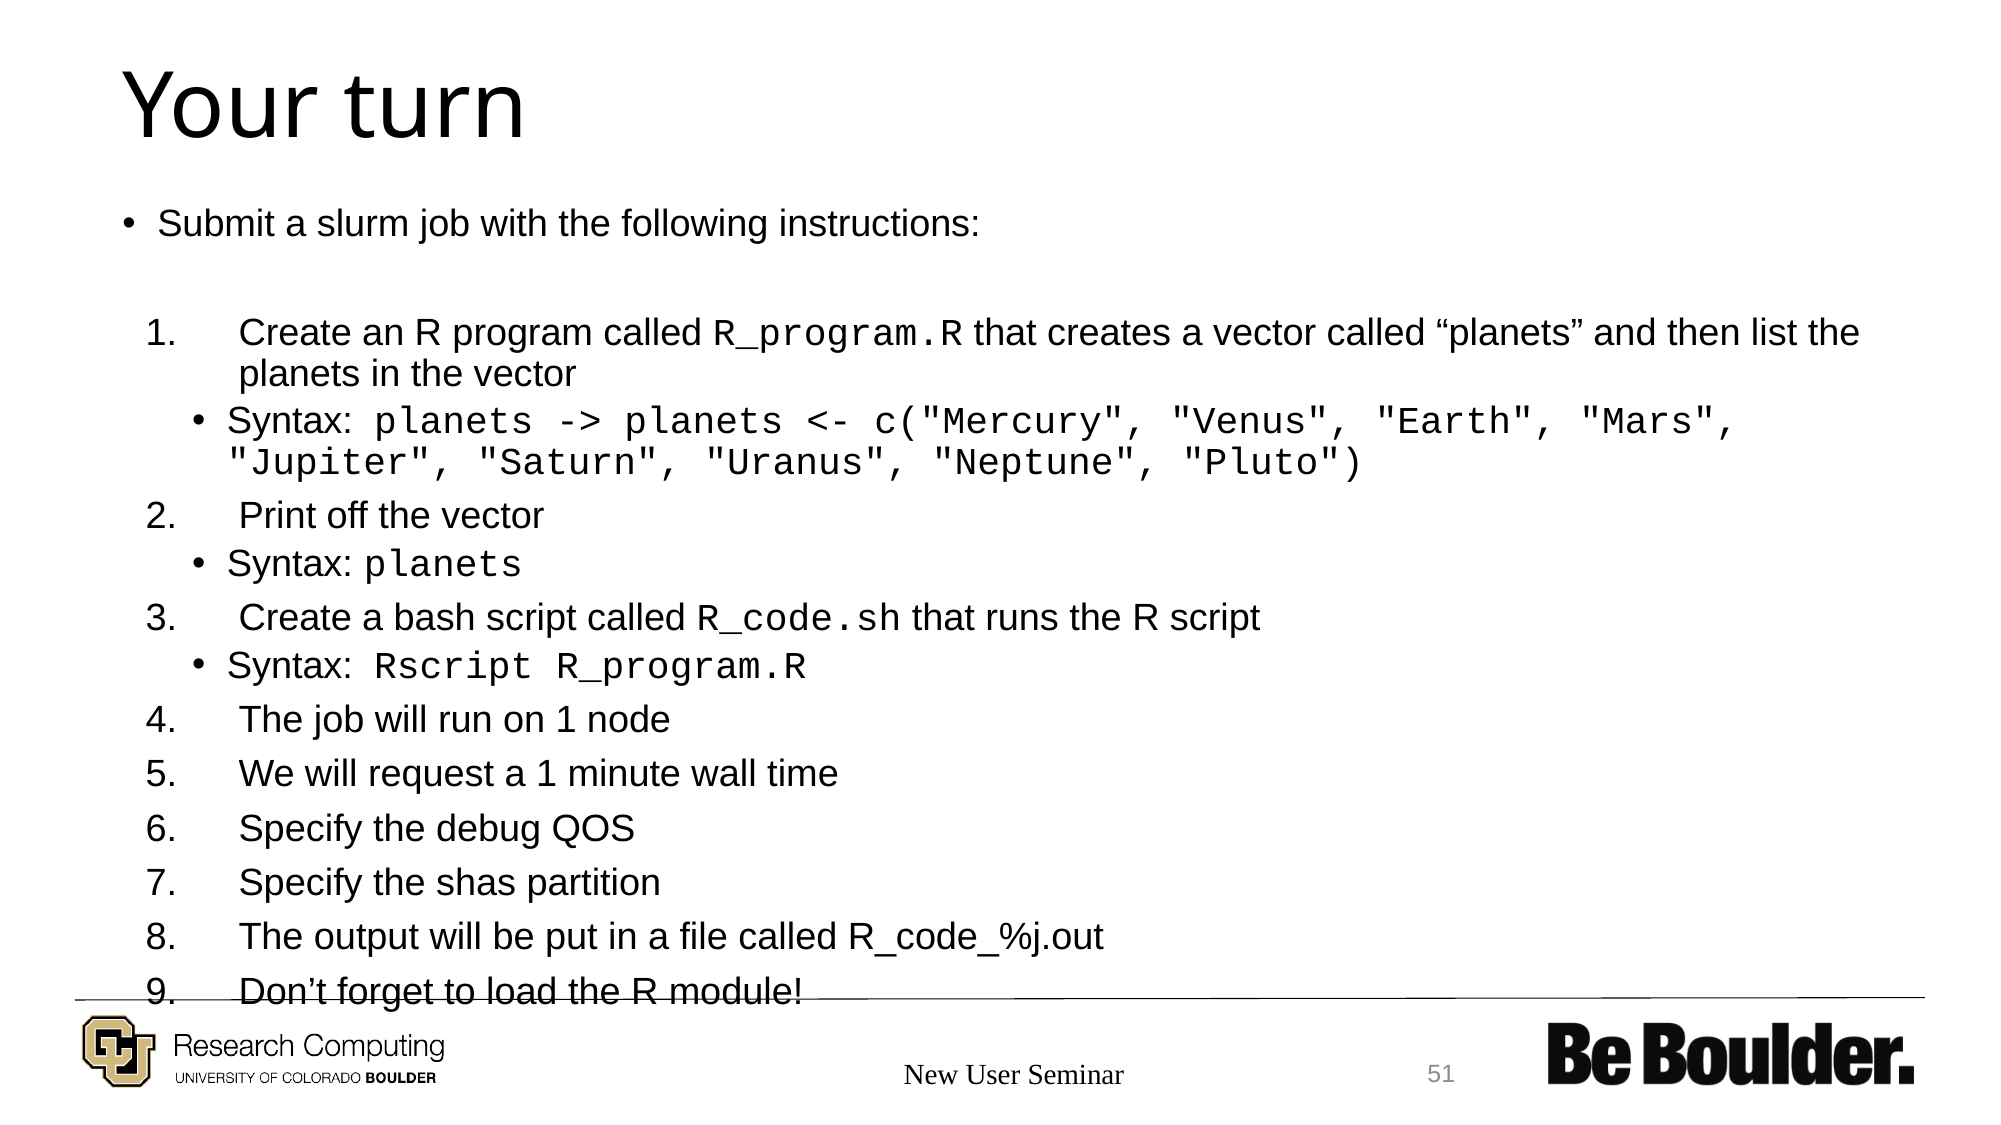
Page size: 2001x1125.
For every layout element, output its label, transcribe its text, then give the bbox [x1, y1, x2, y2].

picture [81, 1015, 444, 1088]
footer New User Seminar [676, 1042, 1352, 1103]
picture [1524, 1032, 1938, 1088]
slide_number 51 [1412, 1042, 1525, 1103]
list Submit a slurm job with the following instructions: Create an R program called R_program.R that creates a vector called “planets” and then list the planets in the vector Syntax: planets -> planets <- c("Mercury", "Venus", "Earth", "Mars", "Jupiter", "Saturn", "Uranus", "Neptune", "Pluto") Print off the vector Syntax: planets Create a bash script called R_code.sh that runs the R script Syntax: Rscript R_program.R The job will run on 1 node We will request a 1 minute wall time Specify the debug QOS Specify the shas partition The output will be put in a file called R_code_%j.out Don’t forget to load the R module! [107, 196, 1987, 1032]
title Your turn [107, 45, 1669, 170]
